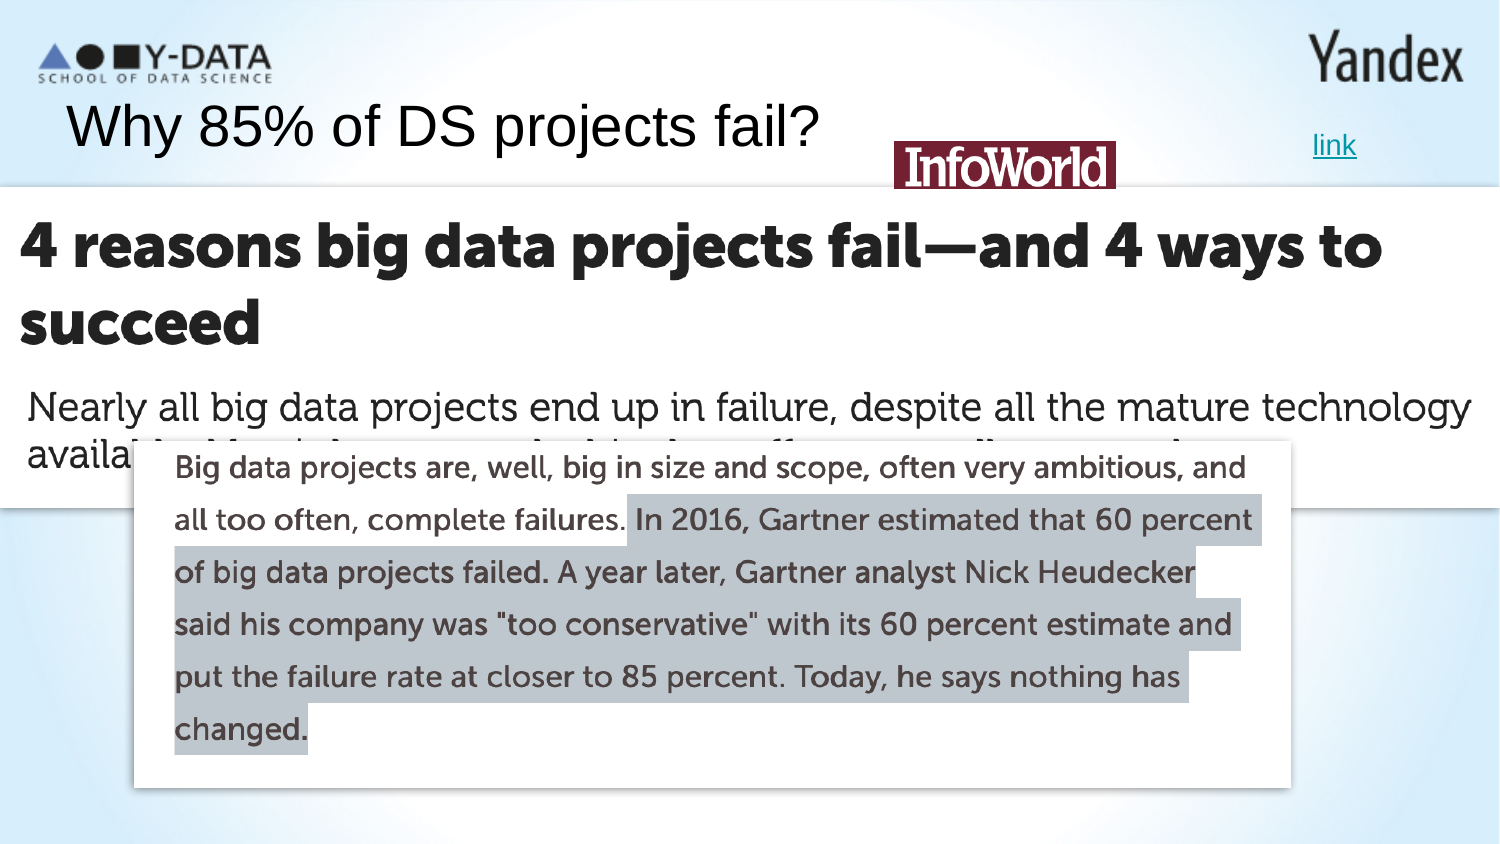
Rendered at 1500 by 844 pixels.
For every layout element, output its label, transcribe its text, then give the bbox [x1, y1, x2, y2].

text_box link [1297, 111, 1407, 181]
title Why 85% of DS projects fail? [51, 72, 1449, 167]
picture [0, 0, 1500, 844]
